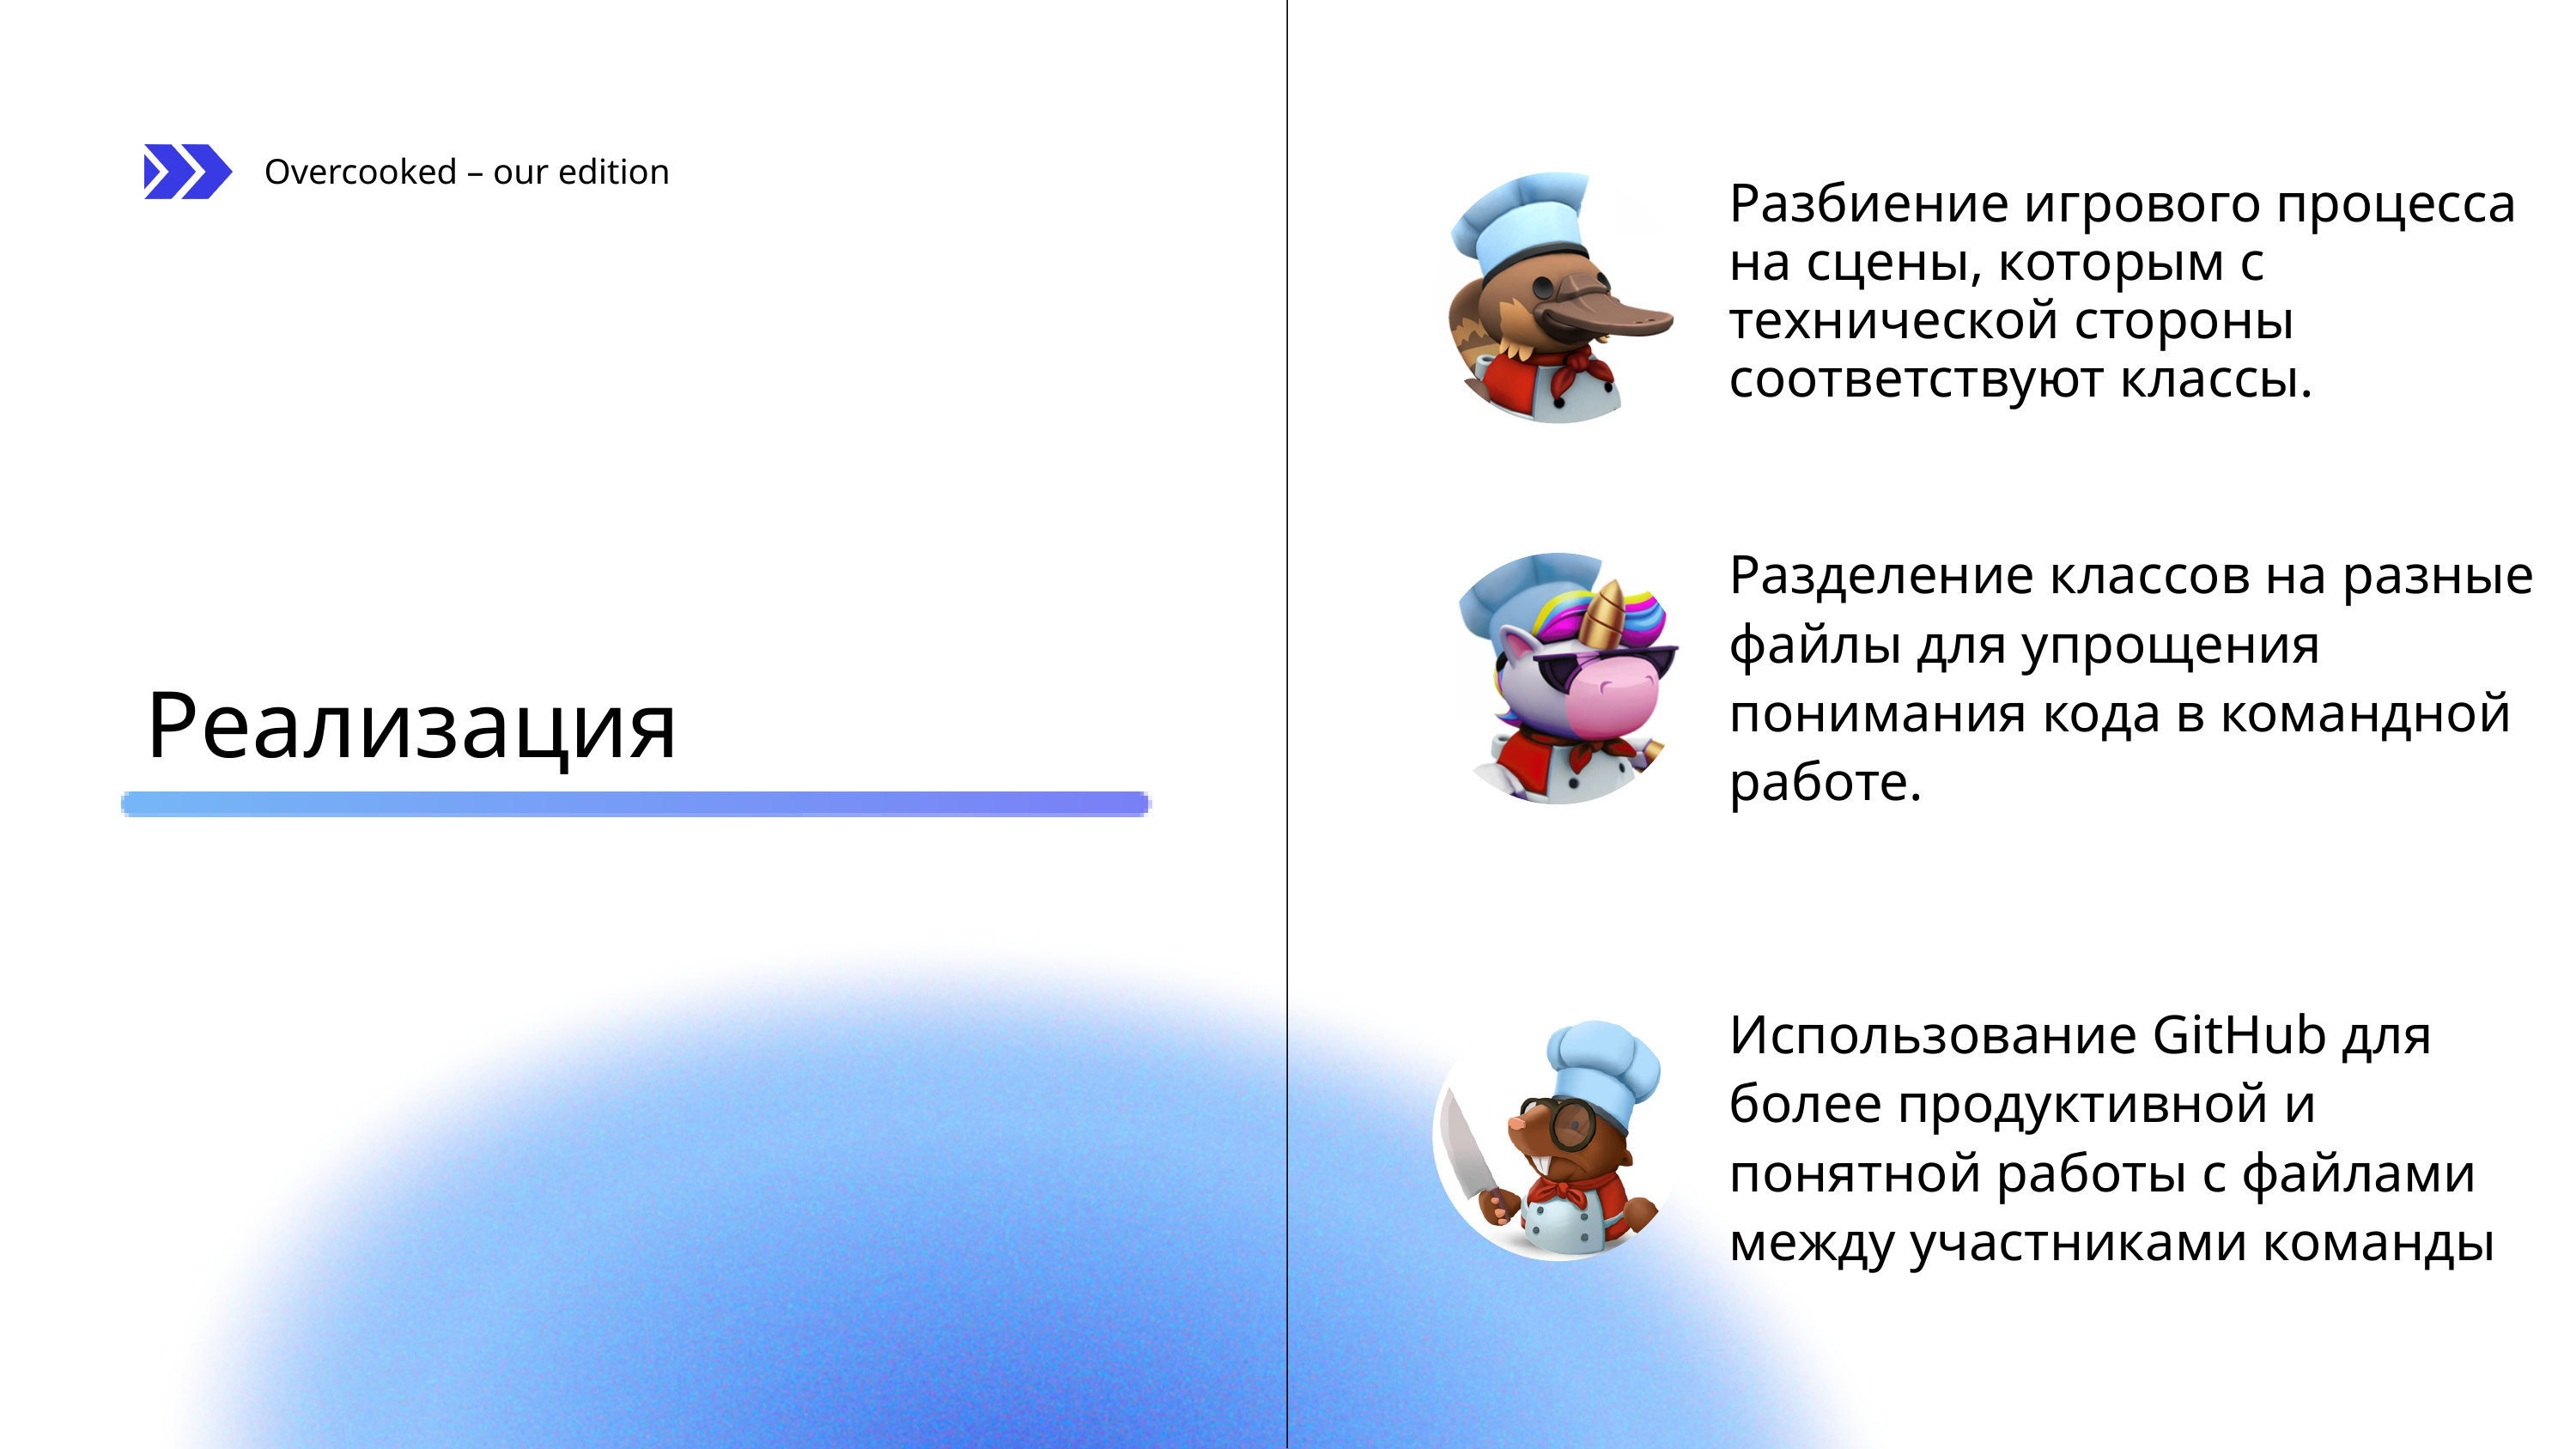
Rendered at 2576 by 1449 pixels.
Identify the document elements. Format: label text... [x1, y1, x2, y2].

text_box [1431, 552, 1685, 805]
picture [121, 791, 1152, 817]
text_box Разделение классов на разные файлы для упрощения понимания кода в командной работе. [1728, 536, 2576, 880]
picture [144, 144, 233, 200]
picture [149, 824, 1972, 1449]
text_box Разбиение игрового процесса на сцены, которым с технической стороны соответствуют классы. [1728, 174, 2576, 408]
text_box Overcooked – our edition [264, 152, 693, 191]
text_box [1431, 1009, 1685, 1262]
text_box Использование GitHub для более продуктивной и понятной работы с файлами между участниками команды [1934, 996, 2547, 1271]
text_box Реализация [144, 665, 1129, 776]
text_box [1431, 172, 1685, 424]
